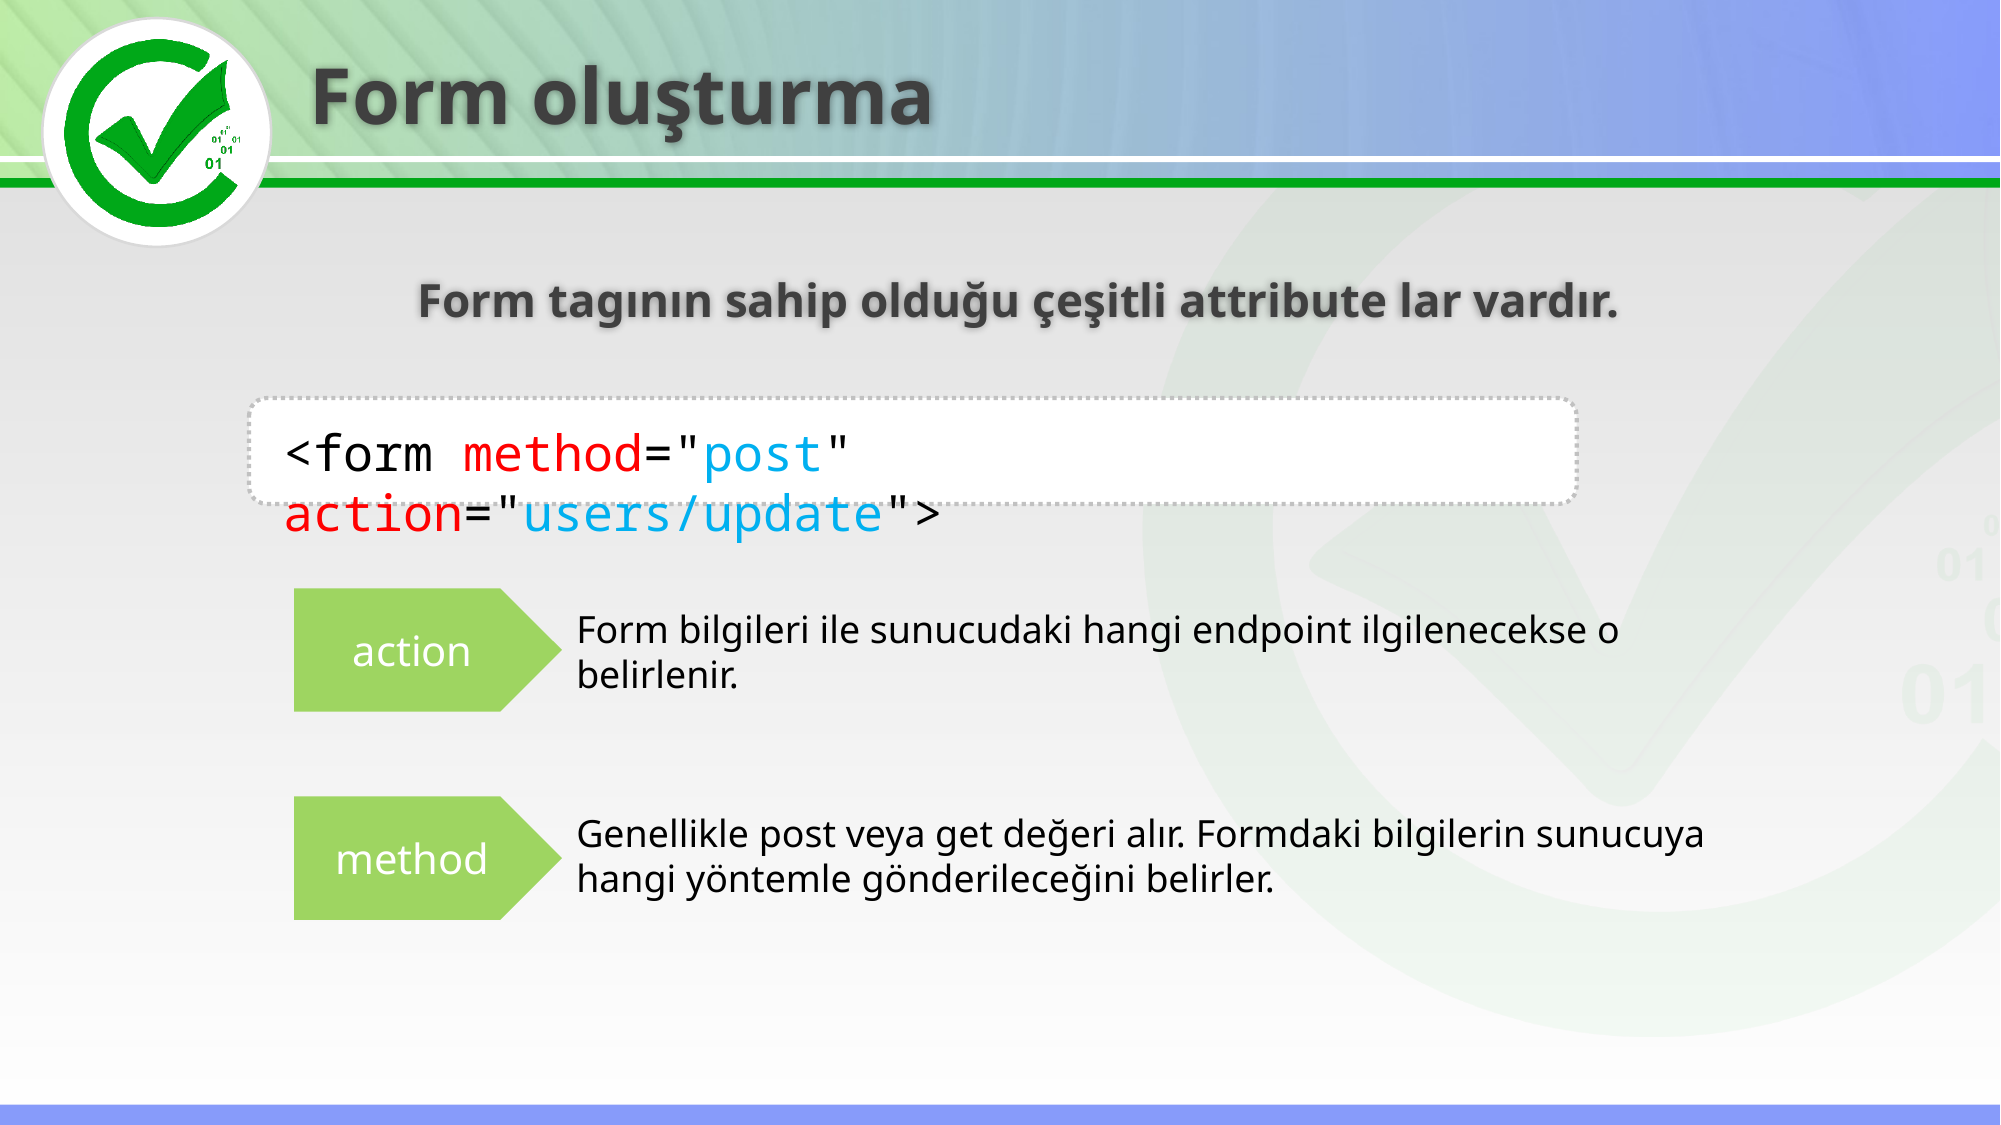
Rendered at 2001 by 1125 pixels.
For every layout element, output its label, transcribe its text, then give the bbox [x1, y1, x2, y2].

list Form oluşturma [294, 39, 1936, 148]
picture [0, 0, 2001, 1037]
list Form tagının sahip olduğu çeşitli attribute lar vardır. [402, 264, 1912, 336]
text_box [293, 796, 1799, 921]
text_box <form method="post" action="users/update"> [248, 398, 1577, 504]
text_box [293, 588, 1799, 712]
picture [0, 163, 49, 178]
